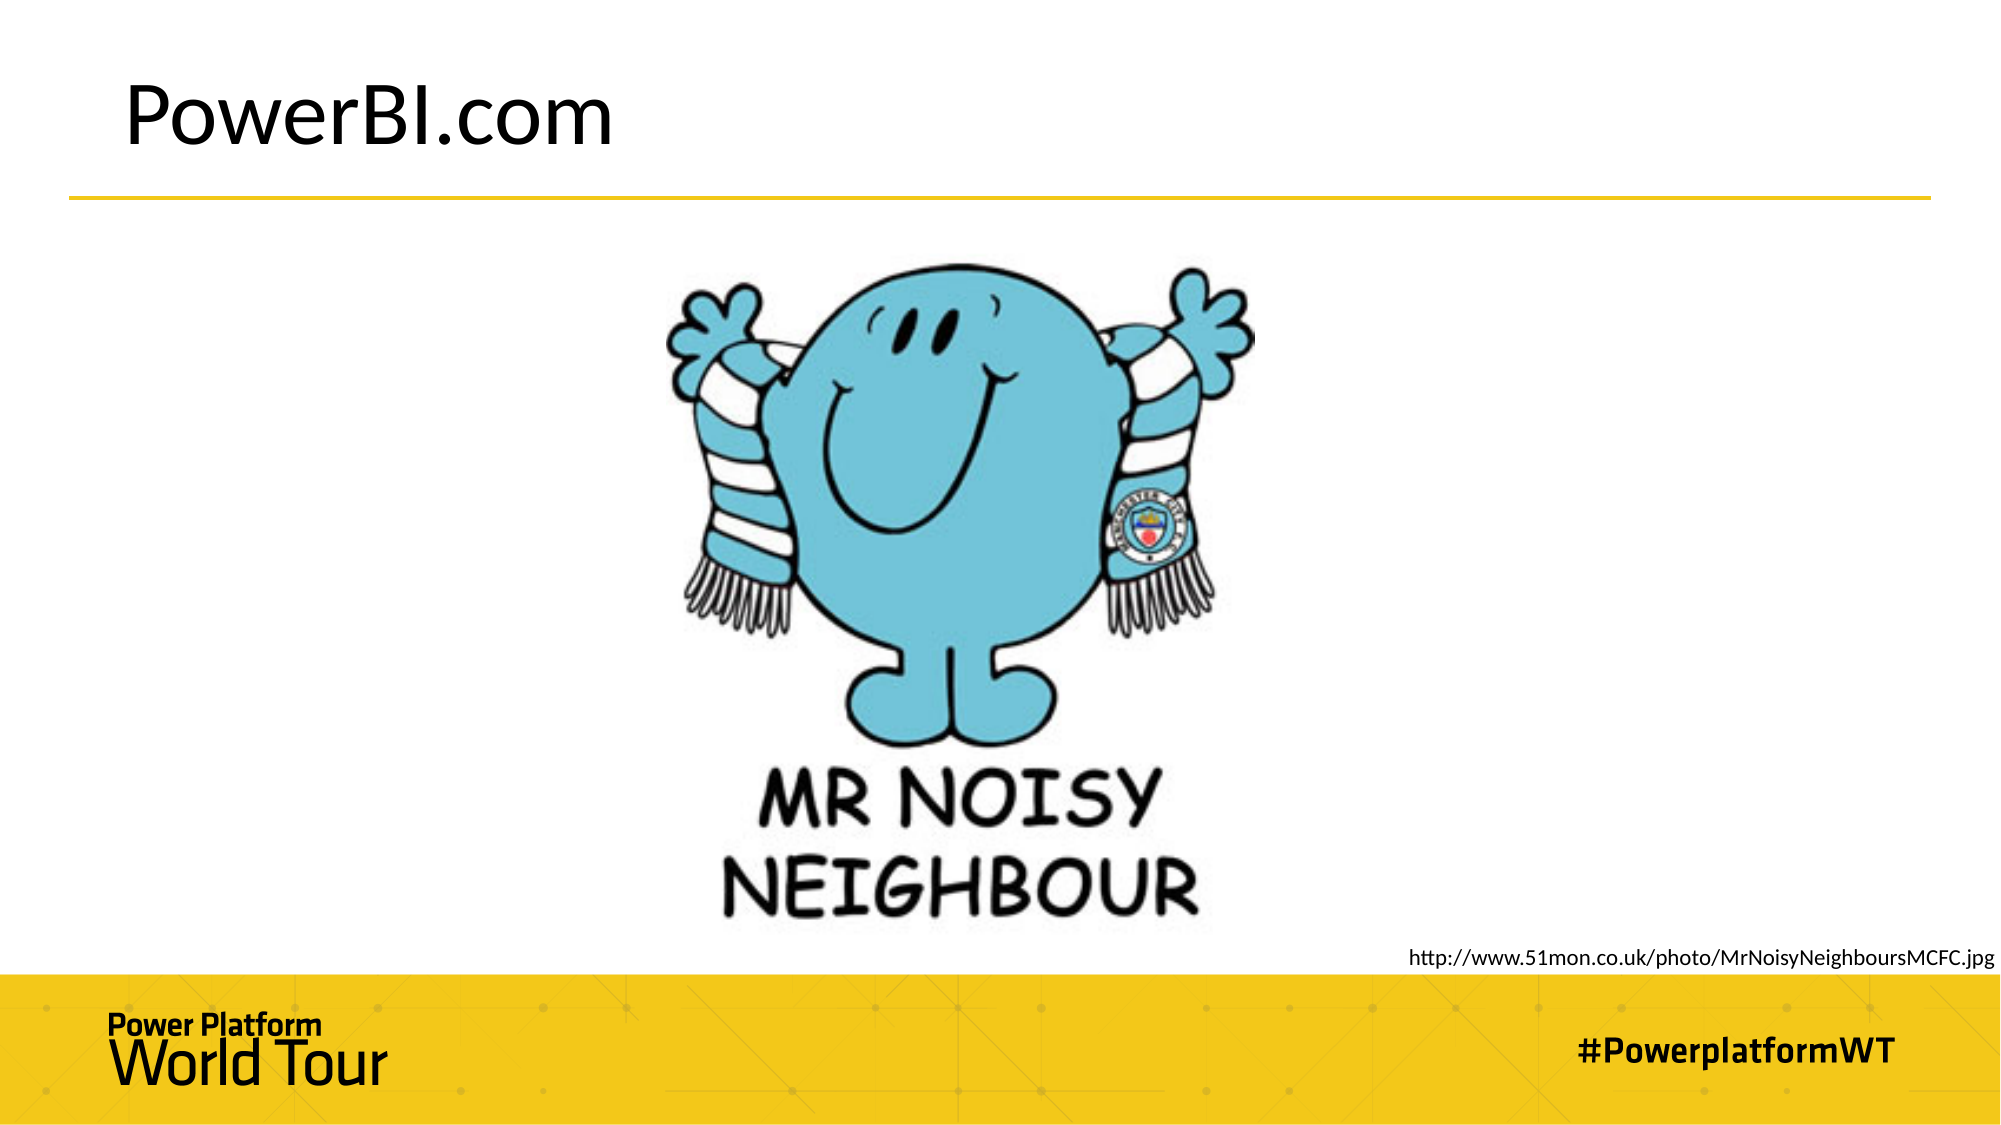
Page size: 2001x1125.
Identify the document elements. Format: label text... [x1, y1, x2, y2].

title PowerBI.com [109, 32, 1893, 199]
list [665, 217, 1255, 960]
text_box http://www.51mon.co.uk/photo/MrNoisyNeighboursMCFC.jpg [1394, 934, 2000, 978]
picture [0, 0, 2001, 1125]
